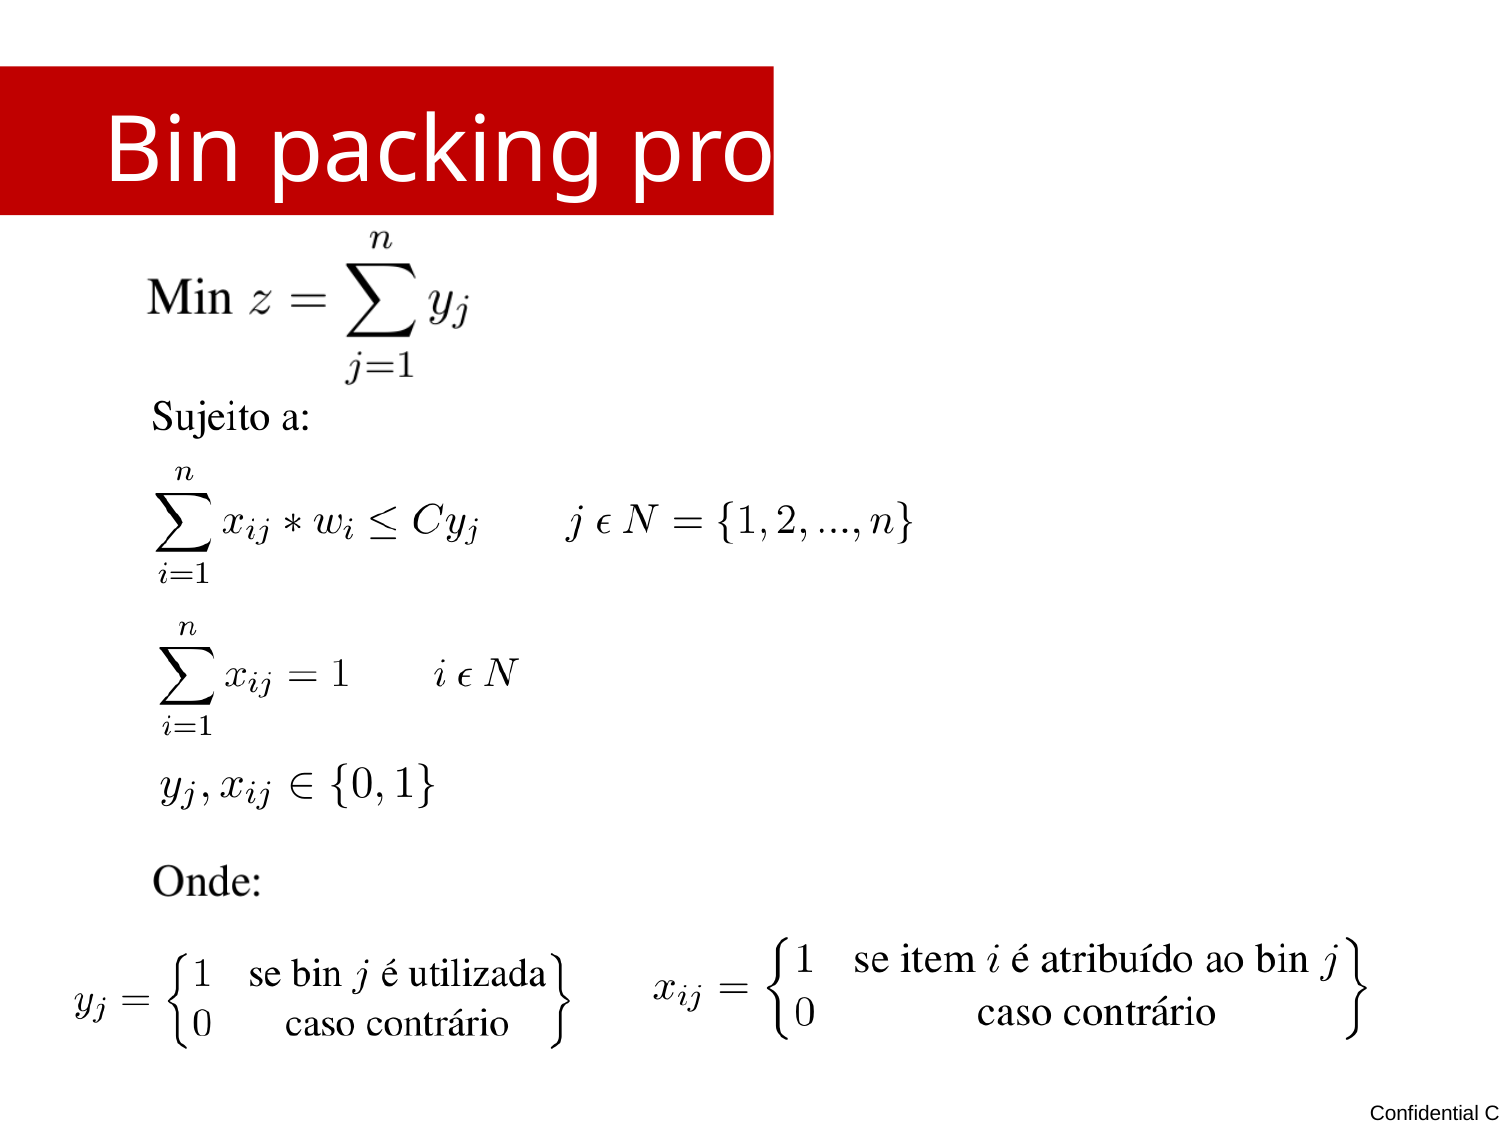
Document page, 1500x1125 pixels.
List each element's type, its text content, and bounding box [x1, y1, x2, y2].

picture [138, 753, 476, 827]
text_box [0, 64, 88, 217]
text_box Bin packing problem [88, 51, 1439, 239]
picture [631, 910, 1395, 1063]
picture [49, 922, 600, 1076]
picture [111, 191, 952, 745]
picture [143, 848, 308, 911]
